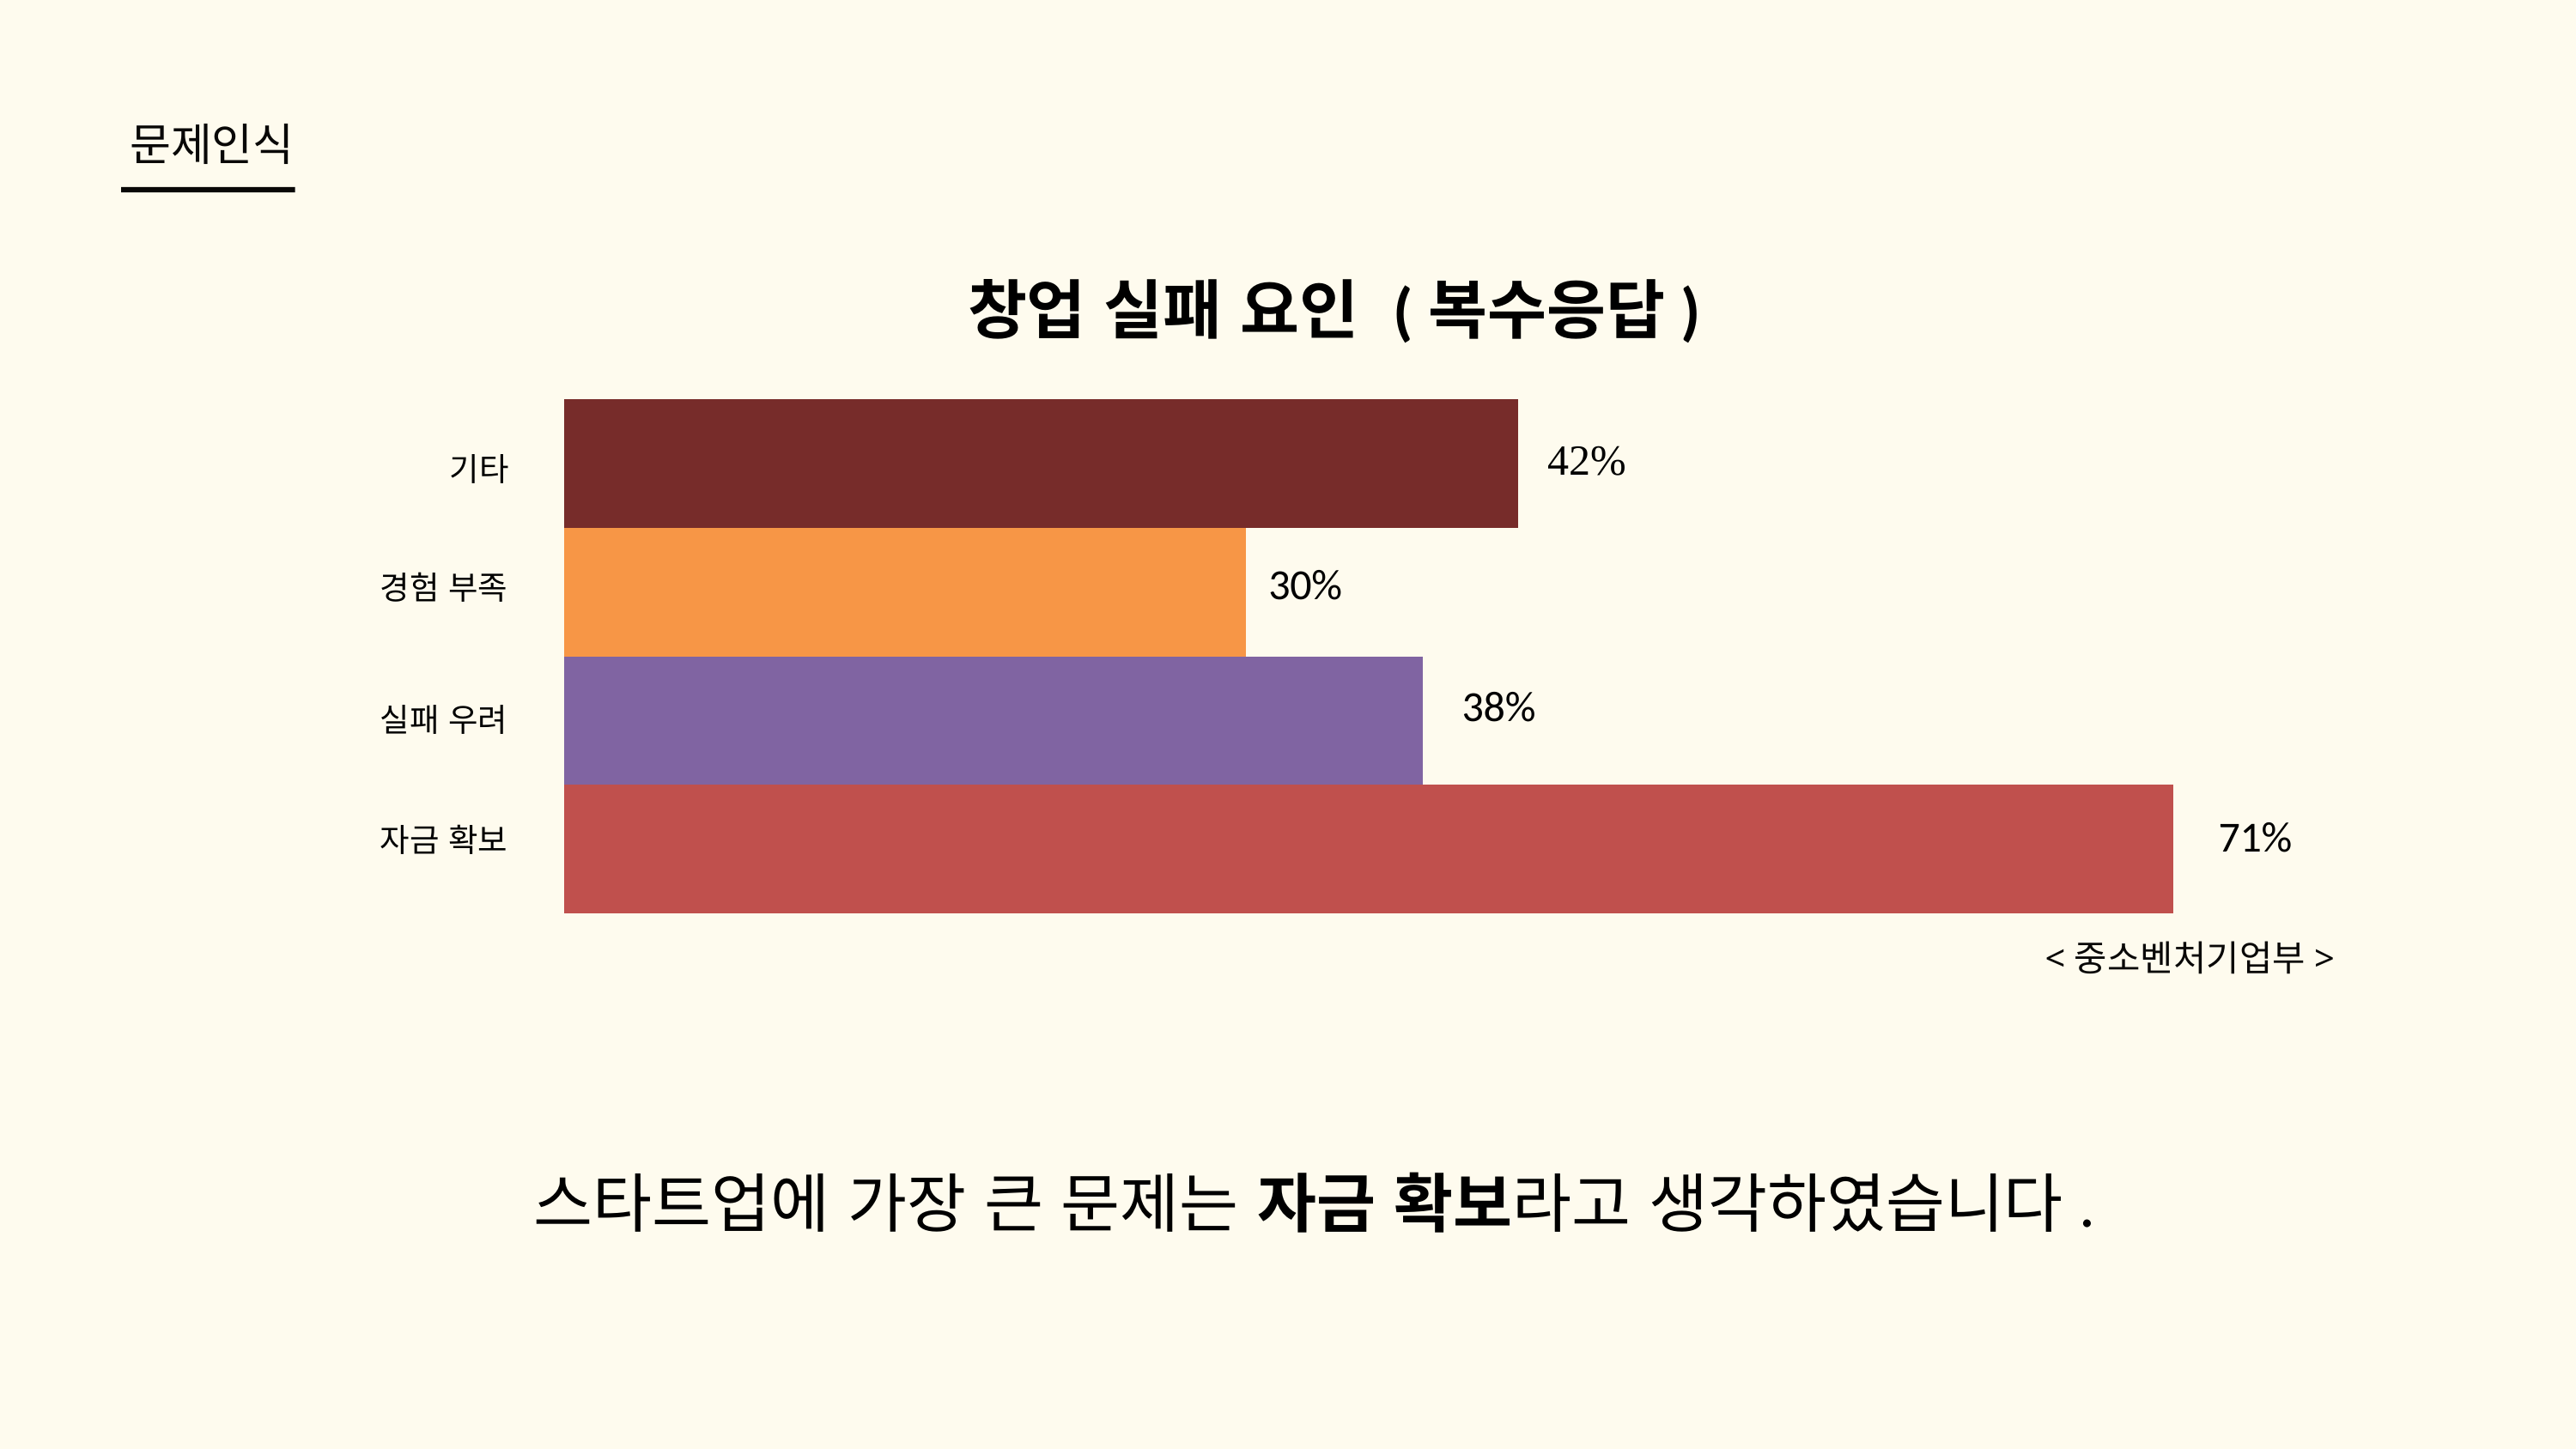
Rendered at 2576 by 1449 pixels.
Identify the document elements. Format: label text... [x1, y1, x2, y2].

text_box 실패 우려 [368, 694, 519, 745]
text_box 기타 [437, 442, 519, 494]
chart [526, 241, 2415, 1072]
text_box 경험 부족 [368, 561, 519, 612]
text_box 자금 확보 [368, 813, 519, 865]
text_box 문제인식 [130, 107, 343, 171]
text_box 스타트업에 가장 큰 문제는 자금 확보라고 생각하였습니다. [520, 1156, 2507, 1443]
